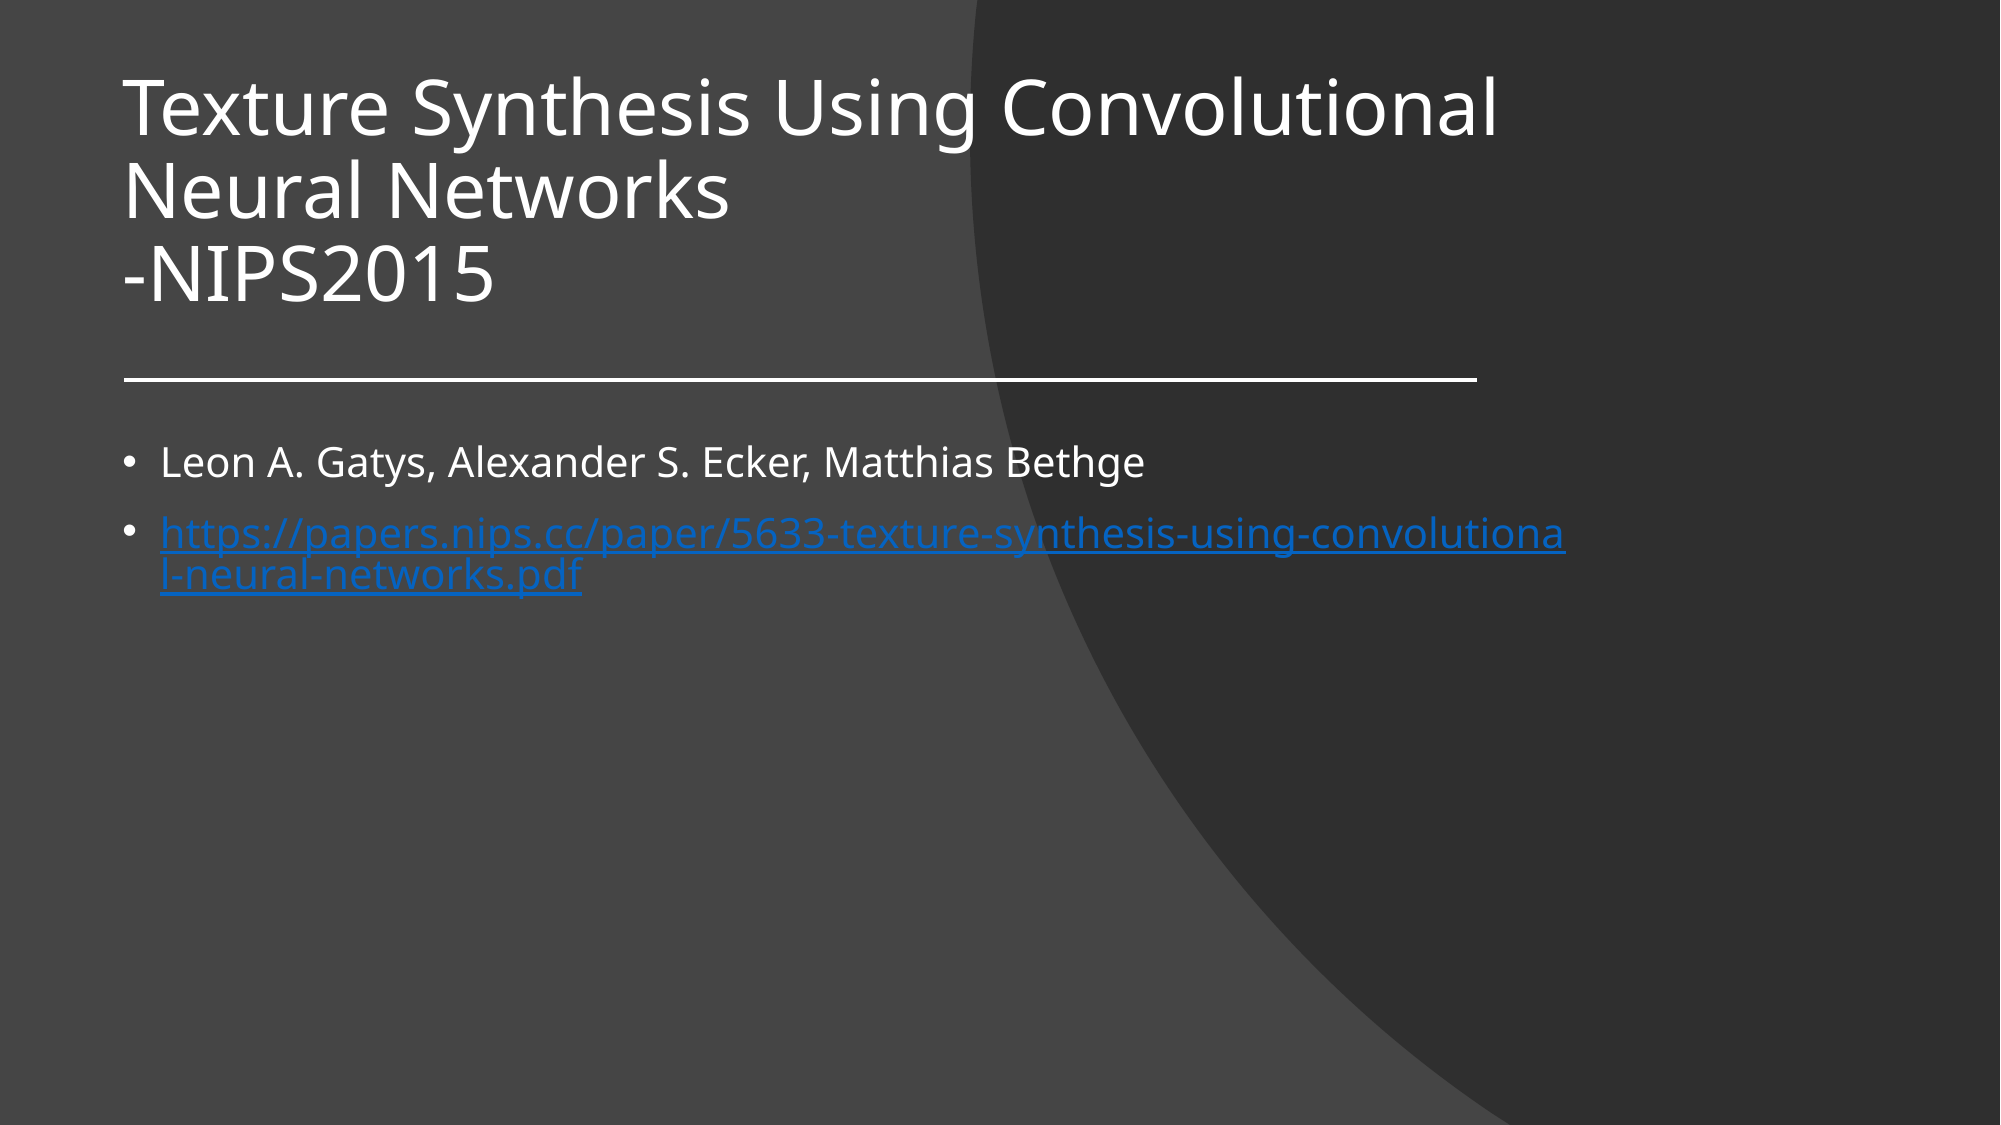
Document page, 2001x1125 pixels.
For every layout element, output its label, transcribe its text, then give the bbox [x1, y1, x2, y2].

list Leon A. Gatys, Alexander S. Ecker, Matthias Bethge https://papers.nips.cc/paper/5633-texture-synthesis-using-convolutional-neural-networks.pdf [107, 433, 1586, 980]
title Texture Synthesis Using Convolutional Neural Networks -NIPS2015 [107, 59, 1586, 327]
text_box [971, 0, 2000, 1125]
